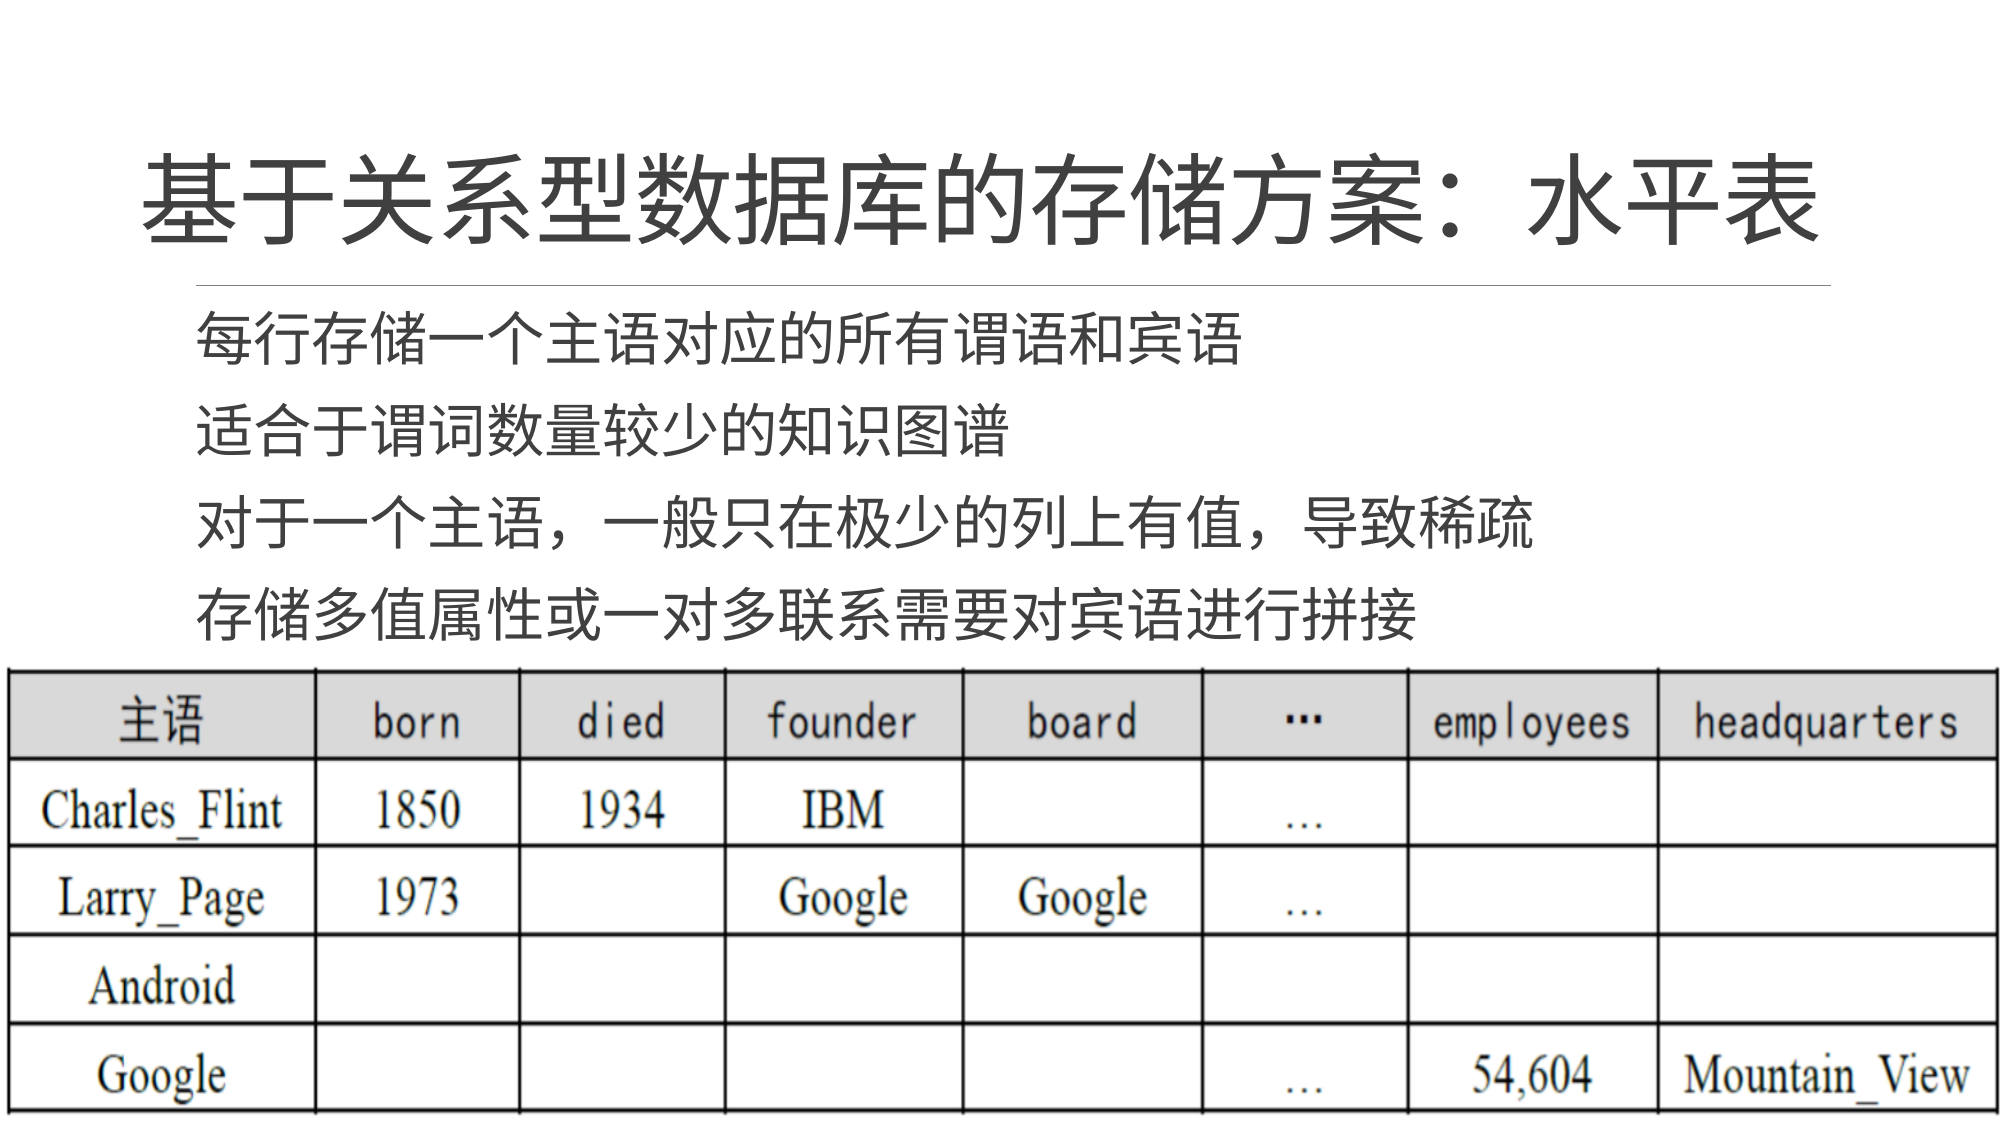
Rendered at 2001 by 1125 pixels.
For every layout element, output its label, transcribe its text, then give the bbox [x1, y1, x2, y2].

picture [0, 657, 2000, 1125]
title 基于关系型数据库的存储方案：水平表 [124, 39, 2000, 266]
list 每行存储一个主语对应的所有谓语和宾语 适合于谓词数量较少的知识图谱 对于一个主语，一般只在极少的列上有值，导致稀疏 存储多值属性或一对多联系需要对宾语进行拼接 [180, 302, 1830, 655]
